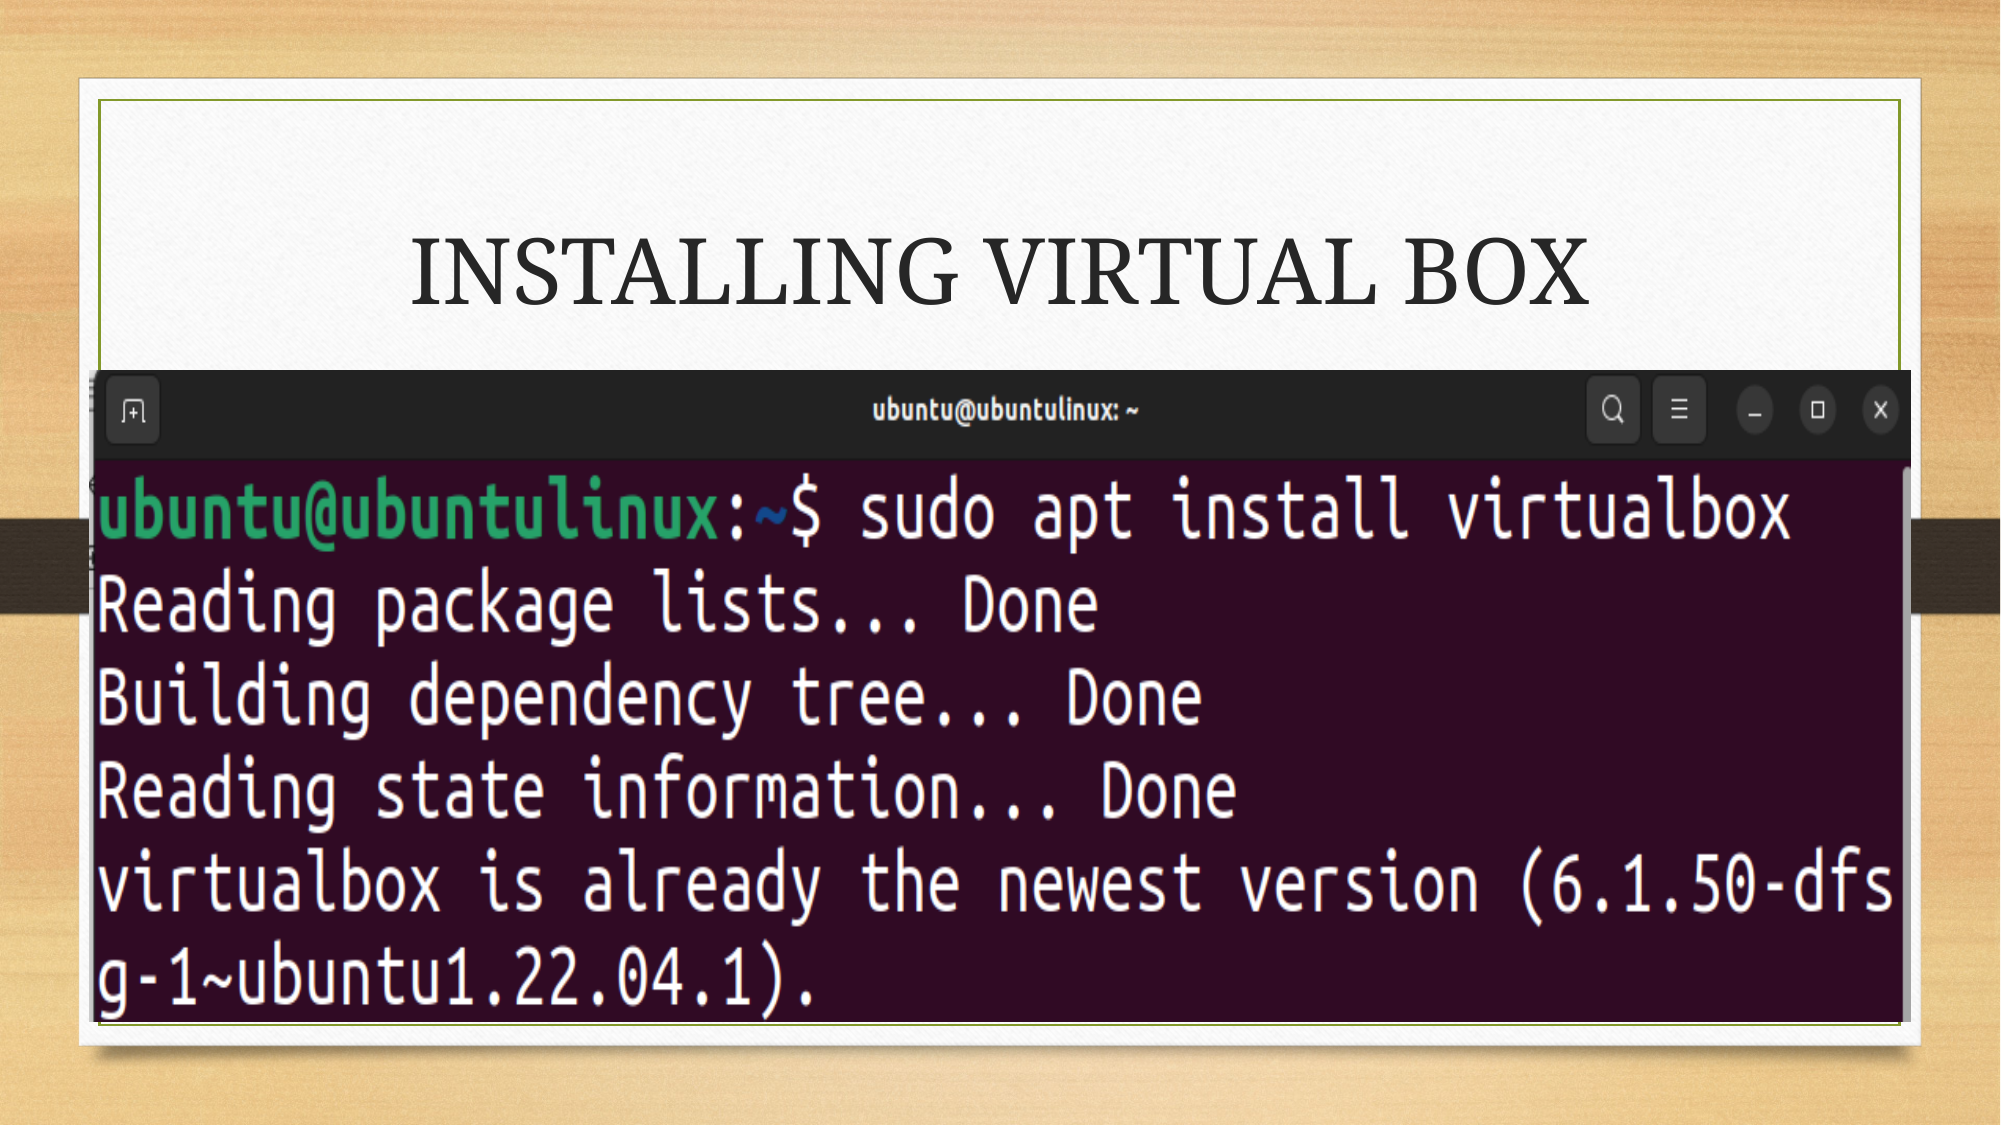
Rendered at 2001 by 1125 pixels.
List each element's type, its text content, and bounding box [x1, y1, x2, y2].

title INSTALLING VIRTUAL BOX [212, 161, 1788, 370]
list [88, 370, 1912, 1023]
picture [0, 0, 2001, 1125]
